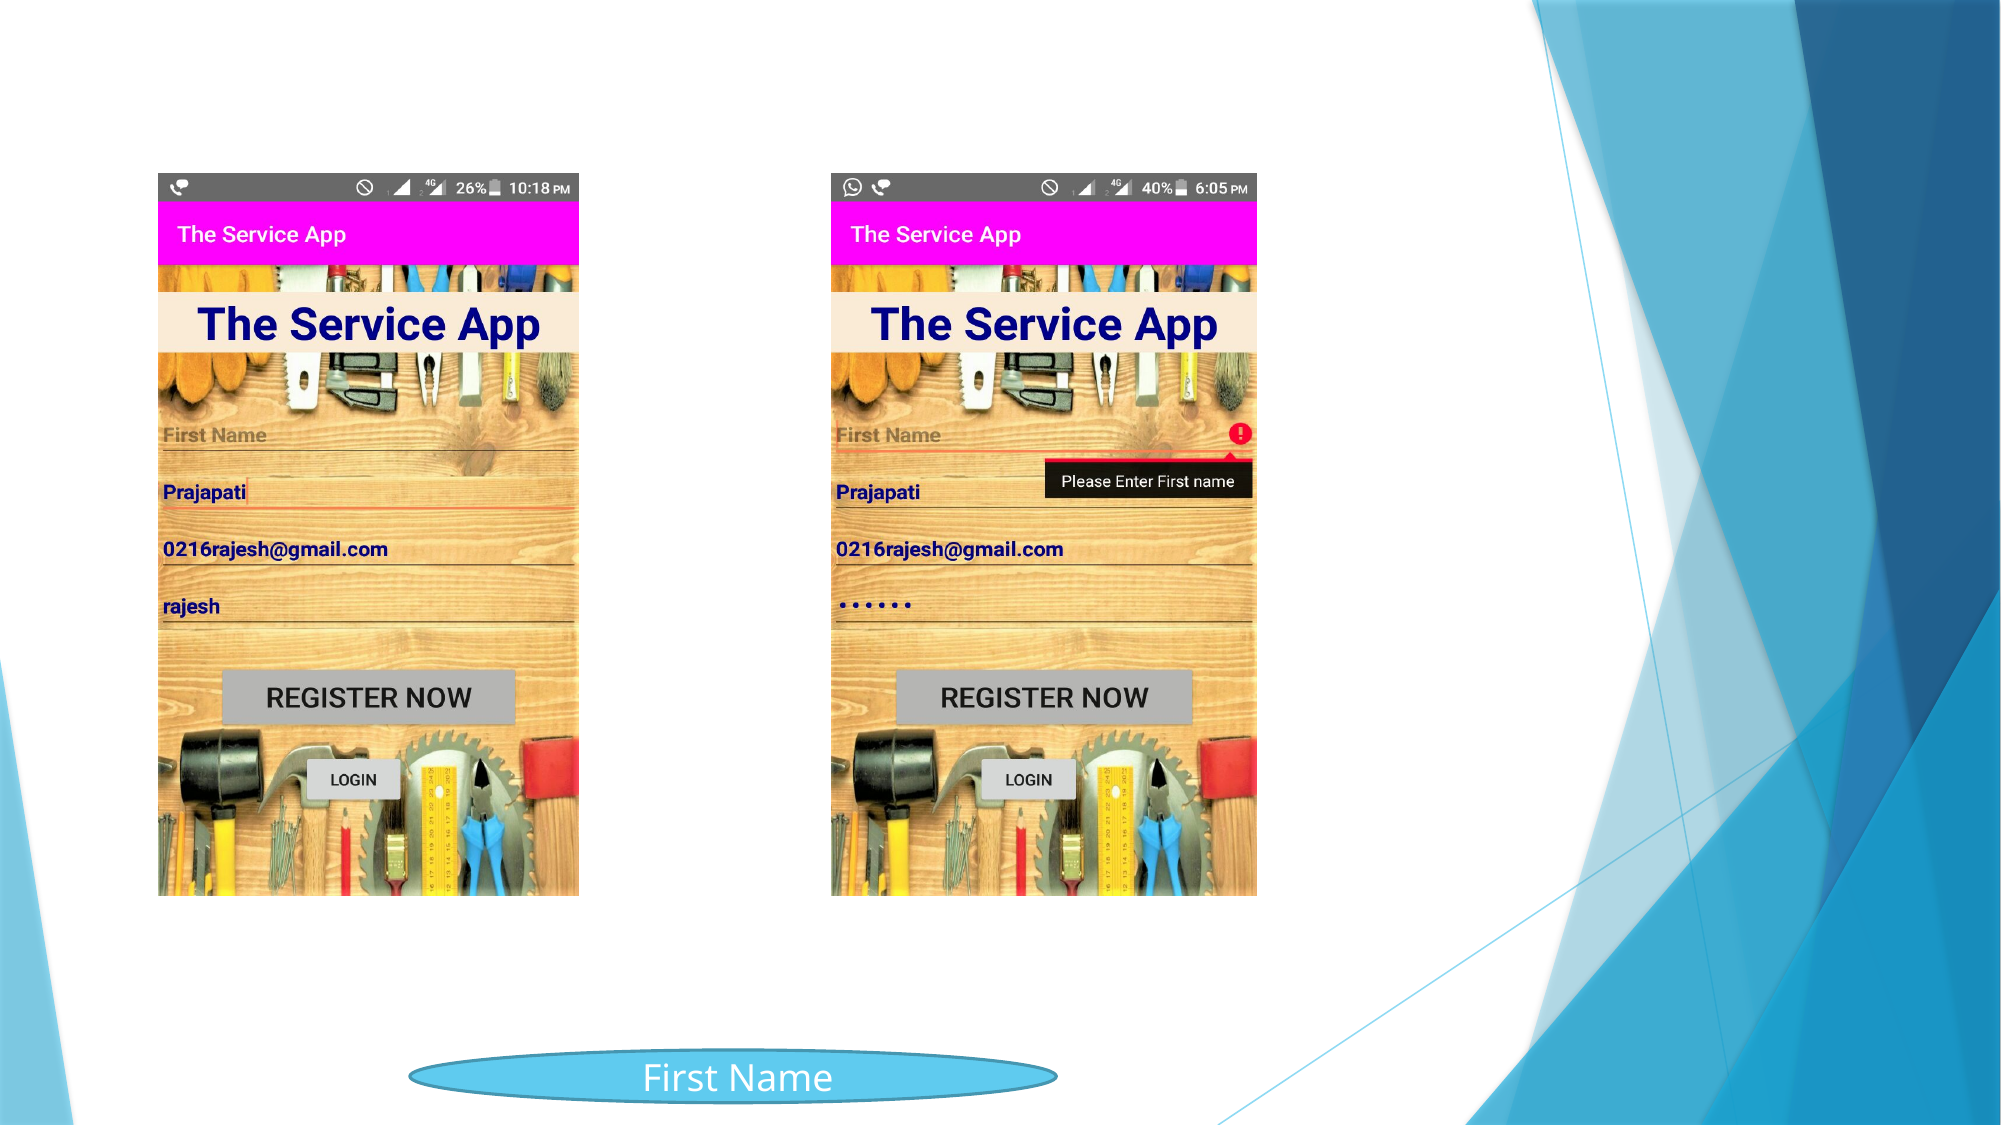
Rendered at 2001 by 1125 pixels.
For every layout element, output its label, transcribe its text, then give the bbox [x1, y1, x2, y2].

picture [157, 172, 580, 897]
text_box First Name [408, 1048, 1058, 1105]
picture [830, 172, 1258, 897]
